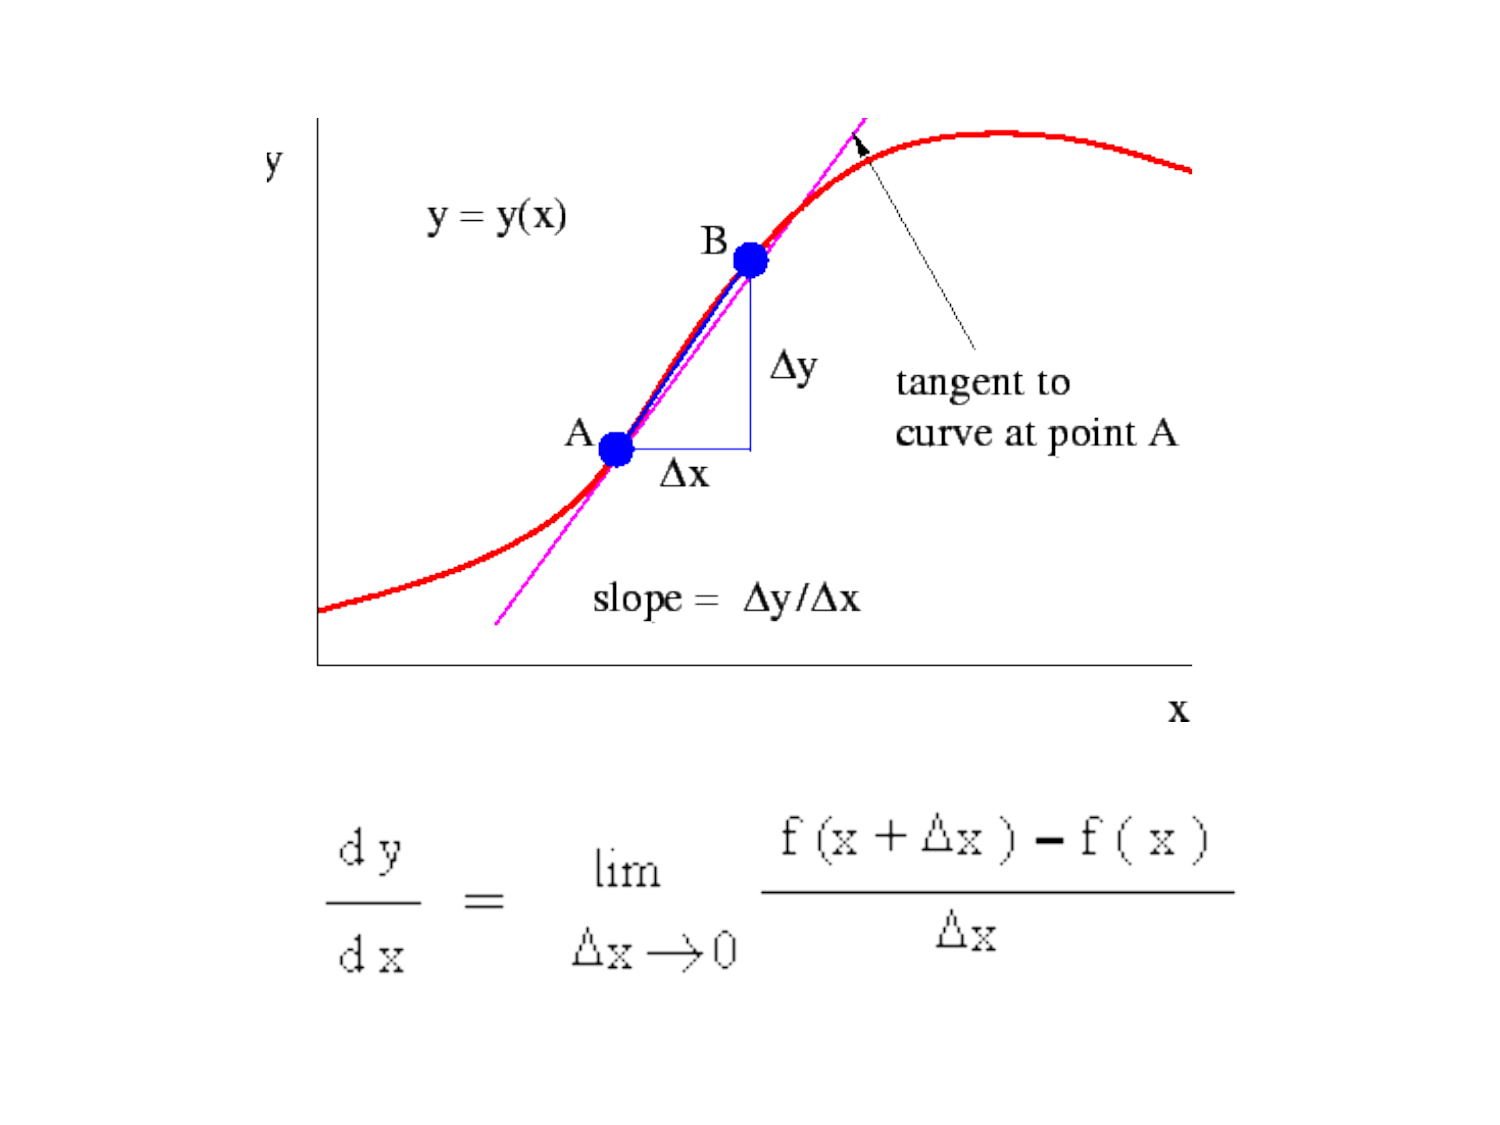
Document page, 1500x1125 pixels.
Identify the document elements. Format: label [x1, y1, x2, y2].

list [266, 117, 1193, 723]
picture [266, 766, 1500, 1042]
